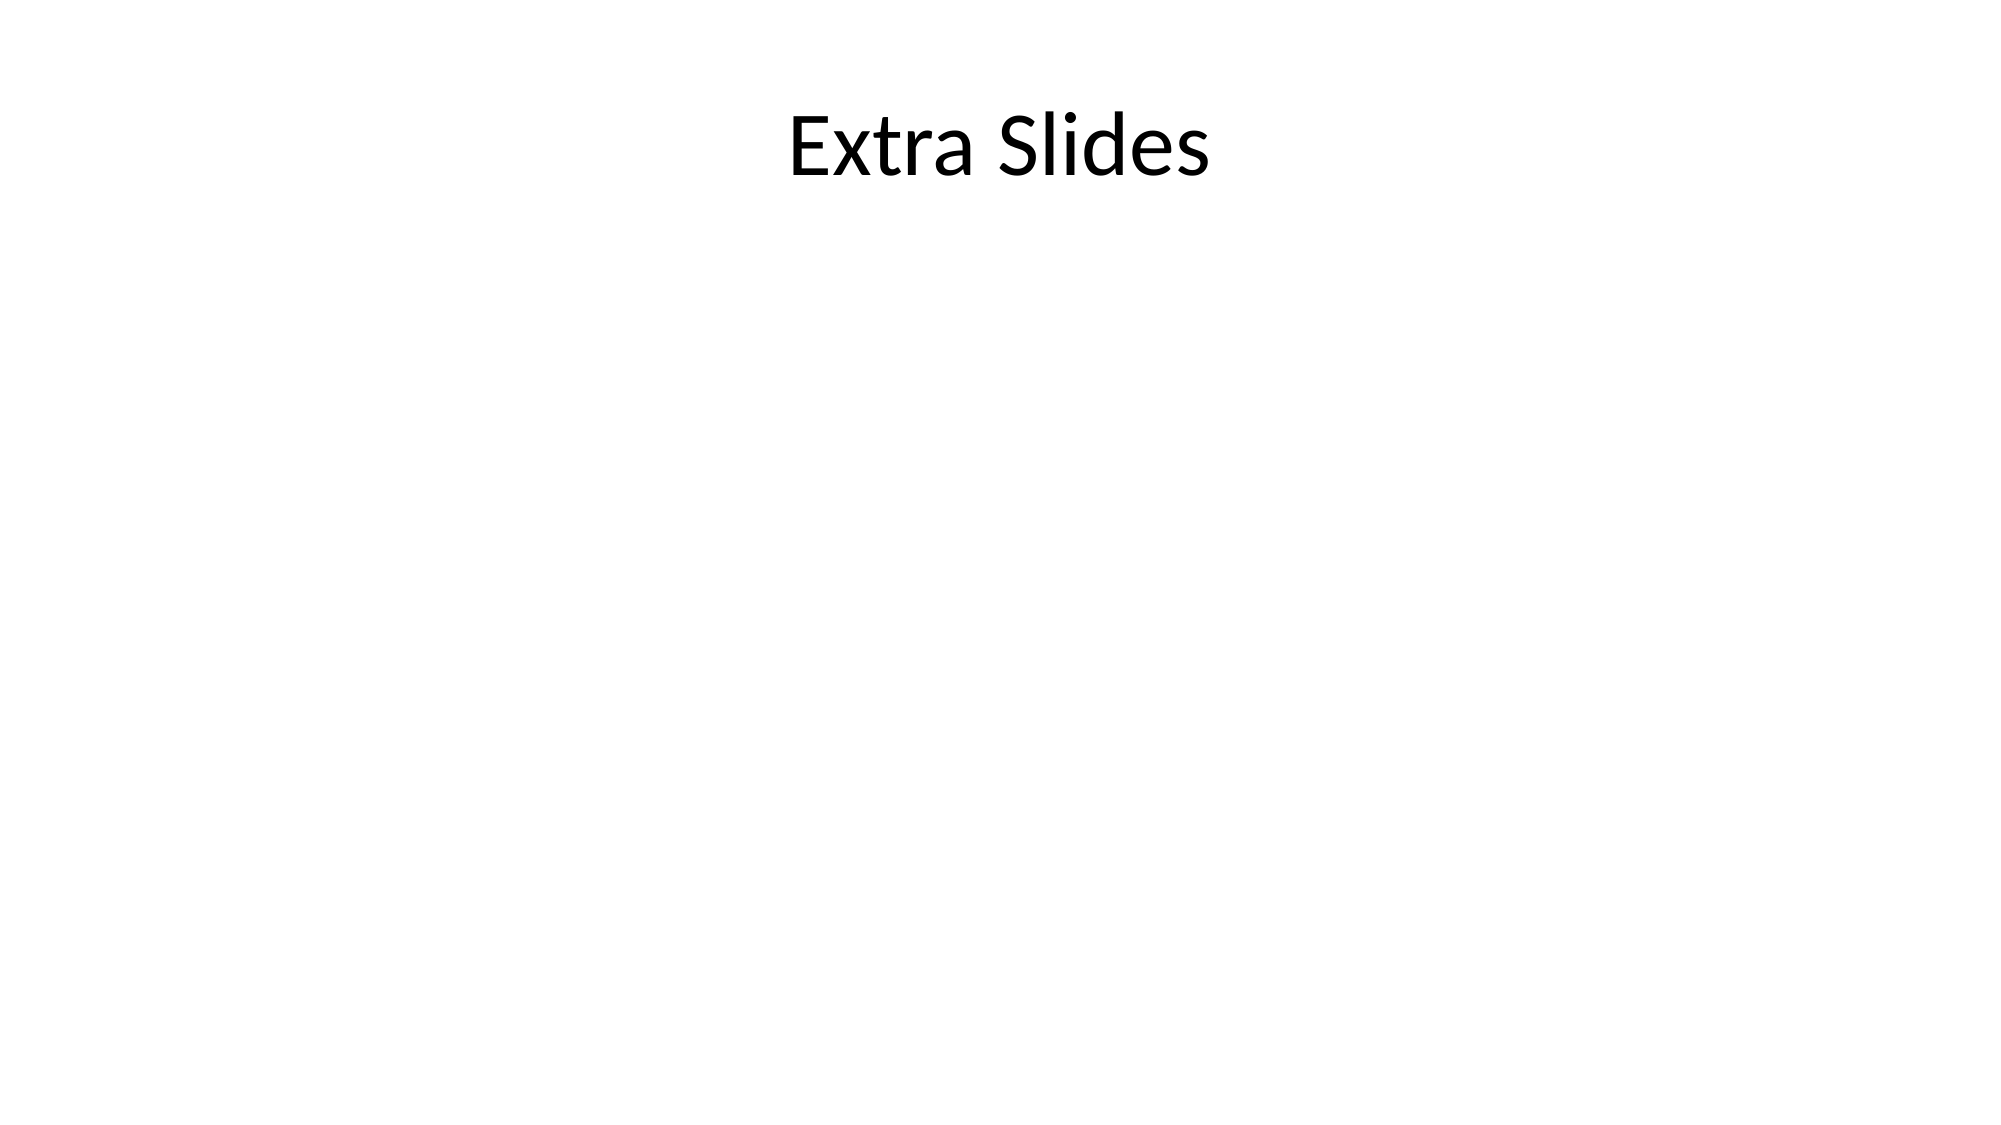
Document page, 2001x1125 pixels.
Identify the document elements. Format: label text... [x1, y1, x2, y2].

title Extra Slides [99, 45, 1900, 233]
